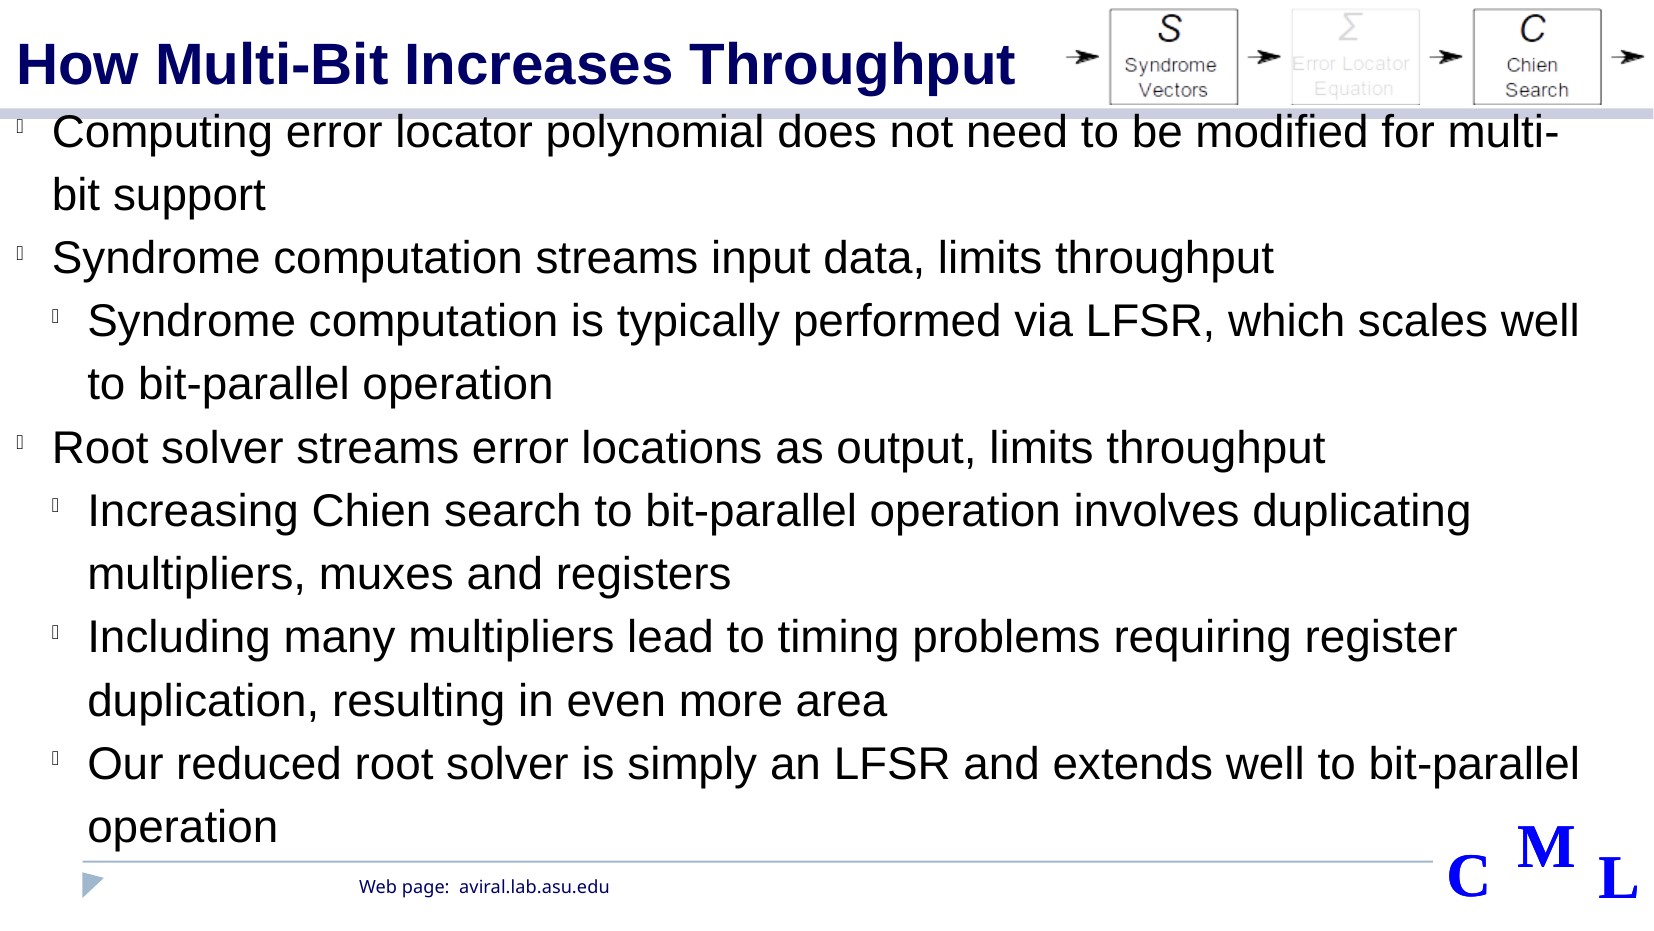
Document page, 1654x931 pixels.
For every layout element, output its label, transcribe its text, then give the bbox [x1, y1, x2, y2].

text_box How Multi-Bit Increases Throughput [16, 28, 1059, 95]
text_box Computing error locator polynomial does not need to be modified for multi-bit support Syndrome computation streams input data, limits throughput Syndrome computation is typically performed via LFSR, which scales well to bit-parallel operation Root solver streams error locations as output, limits throughput Increasing Chien search to bit-parallel operation involves duplicating multipliers, muxes and registers Including many multipliers lead to timing problems requiring register duplication, resulting in even more area Our reduced root solver is simply an LFSR and extends well to bit-parallel operation [16, 119, 1605, 825]
picture [1064, 7, 1646, 106]
